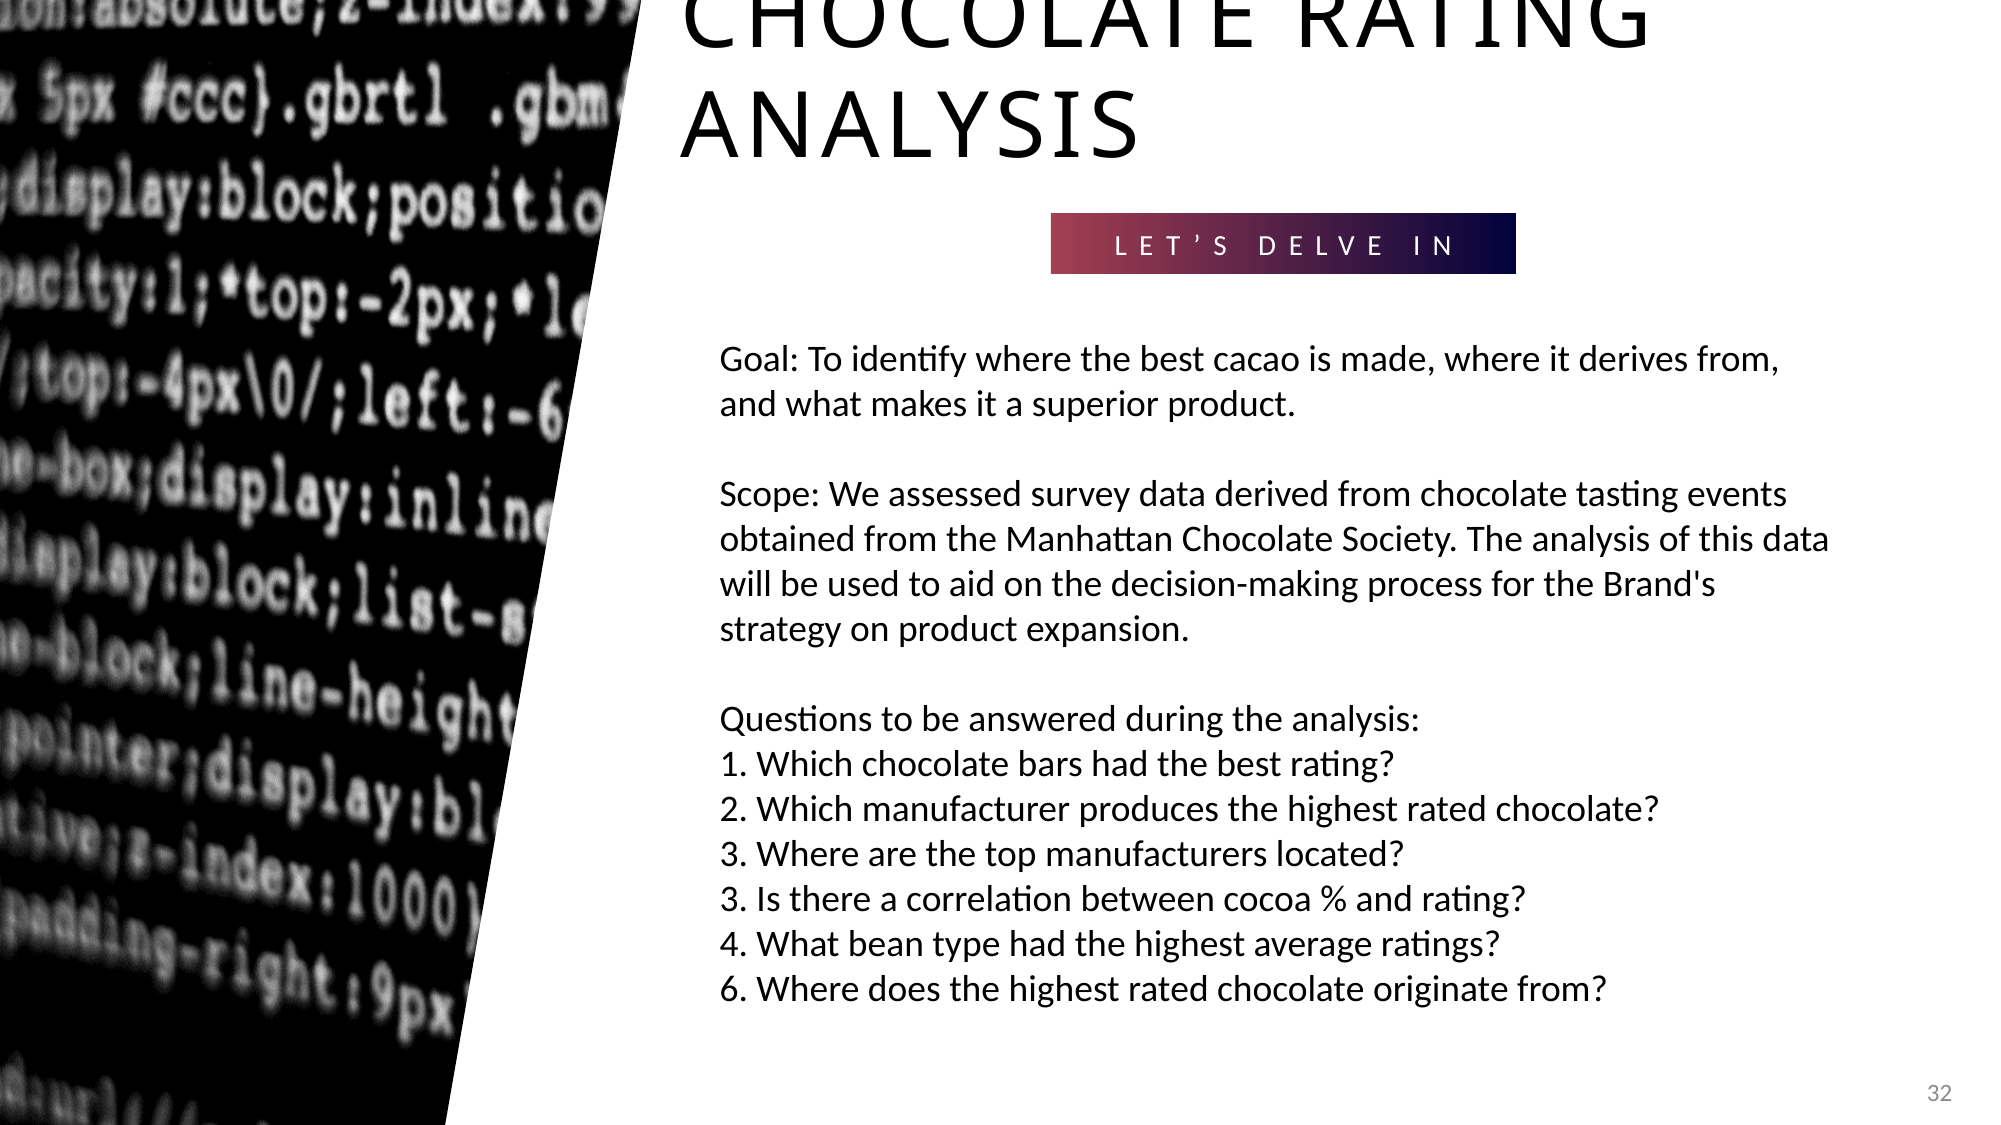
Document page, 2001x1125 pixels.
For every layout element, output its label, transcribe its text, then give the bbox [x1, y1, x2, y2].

list Let’s Delve in [1050, 213, 1516, 274]
title Chocolate Rating Analysis [665, 0, 2000, 184]
text_box Goal: To identify where the best cacao is made, where it derives from, and what makes it a superior product. Scope: We assessed survey data derived from chocolate tasting events obtained from the Manhattan Chocolate Society. The analysis of this data will be used to aid on the decision-making process for the Brand's strategy on product expansion. Questions to be answered during the analysis: 1. Which chocolate bars had the best rating? 2. Which manufacturer produces the highest rated chocolate? 3. Where are the top manufacturers located? 3. Is there a correlation between cocoa % and rating? 4. What bean type had the highest average ratings? 6. Where does the highest rated chocolate originate from? [704, 326, 1862, 1017]
picture [0, 0, 642, 1125]
slide_number 32 [1894, 1061, 1968, 1121]
